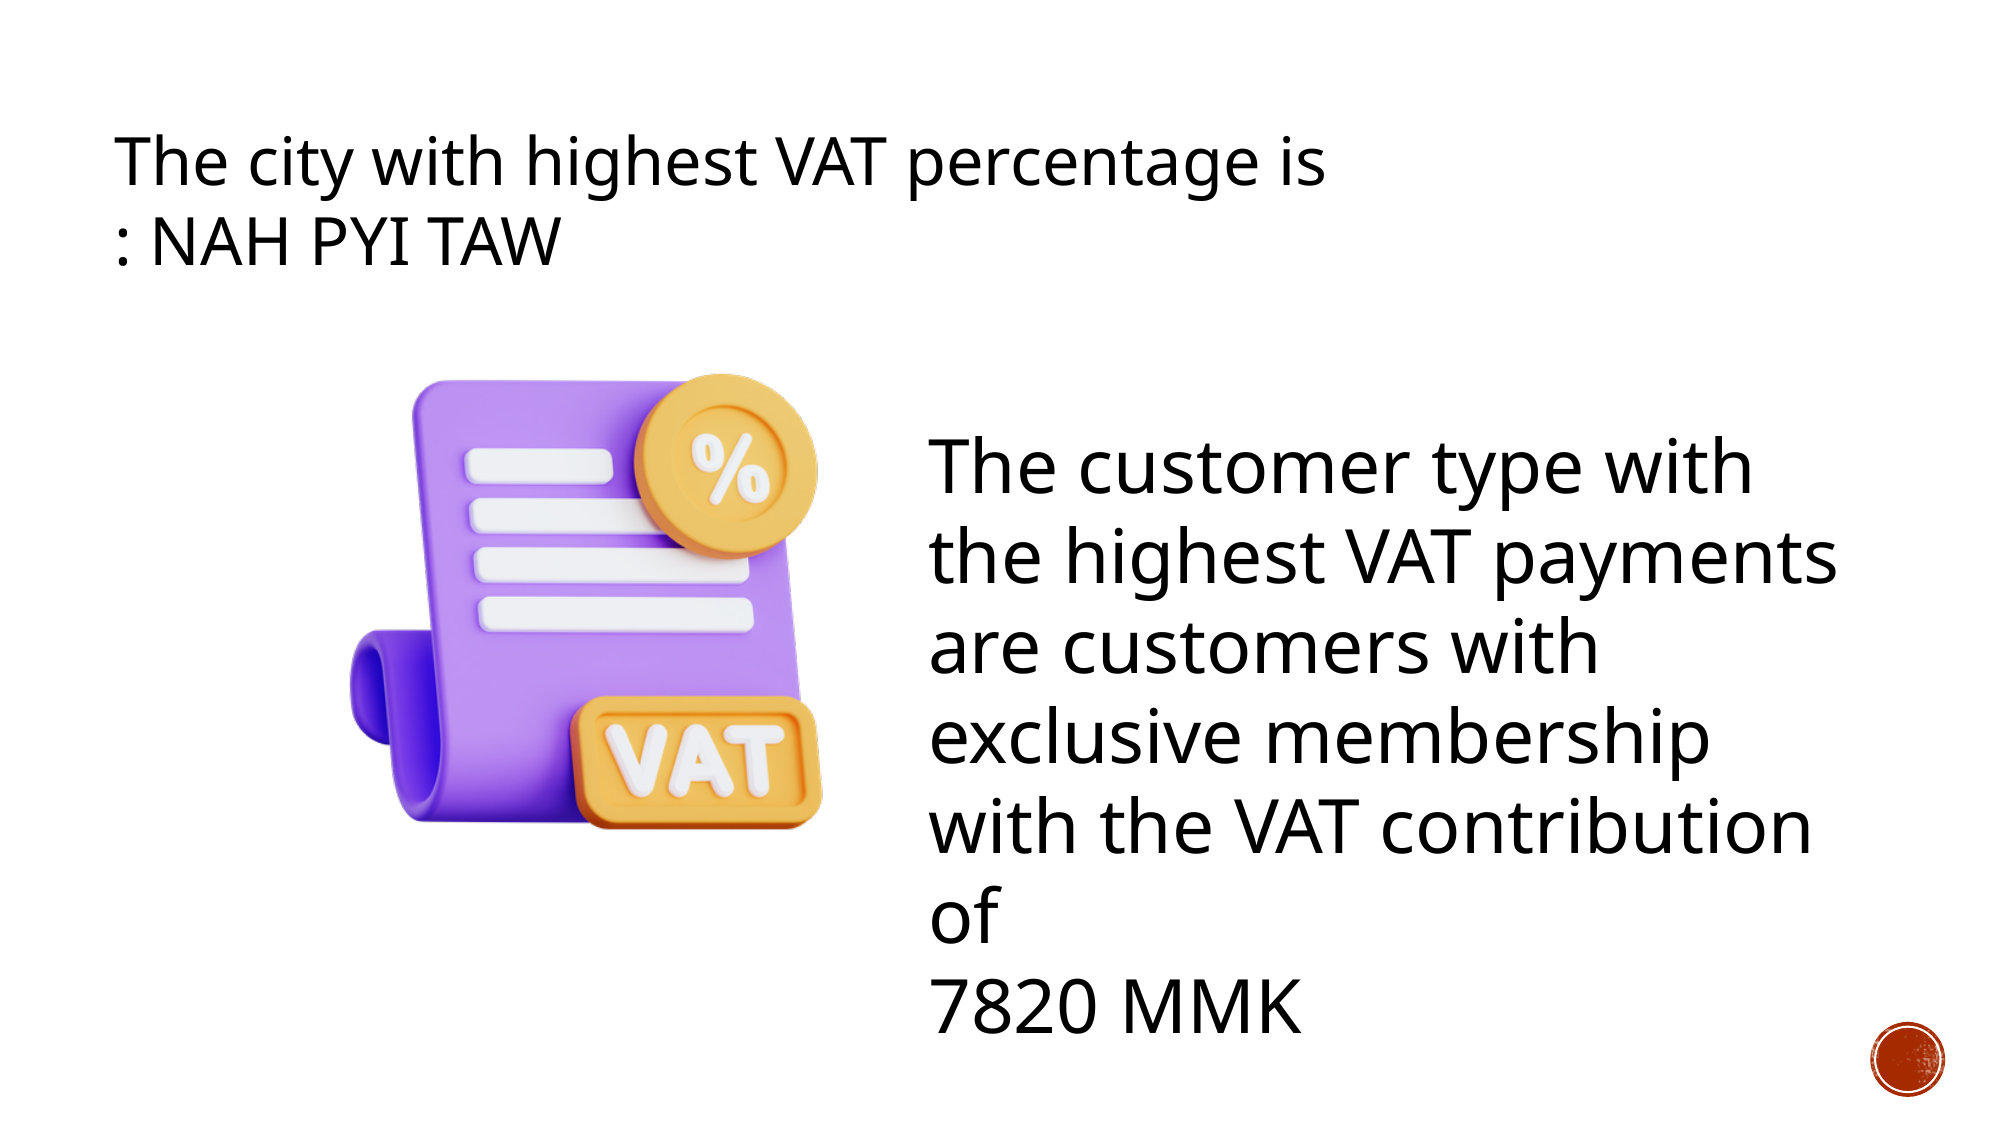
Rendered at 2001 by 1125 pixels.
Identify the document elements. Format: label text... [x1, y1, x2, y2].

text_box The city with highest VAT percentage is : NAH PYI TAW [99, 111, 1360, 287]
picture [311, 329, 859, 877]
text_box The customer type with the highest VAT payments are customers with exclusive membership with the VAT contribution of 7820 MMK [913, 411, 1894, 1057]
